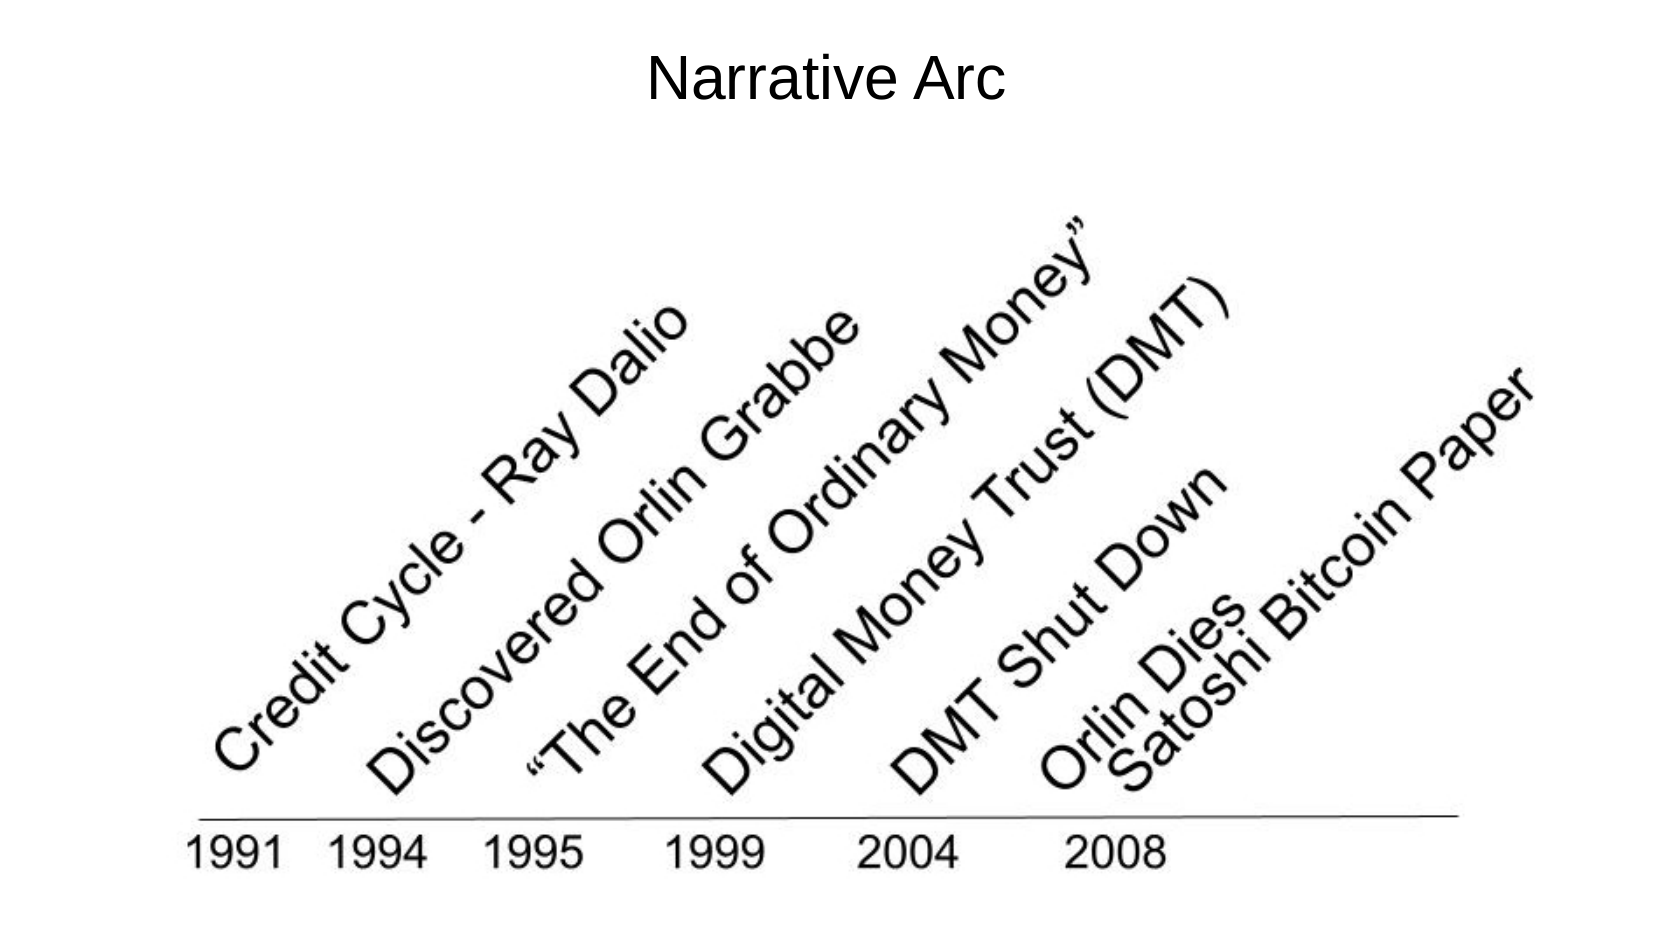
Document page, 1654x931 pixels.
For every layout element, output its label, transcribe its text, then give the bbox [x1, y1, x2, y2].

picture [139, 150, 1547, 919]
title Narrative Arc [82, 0, 1571, 153]
